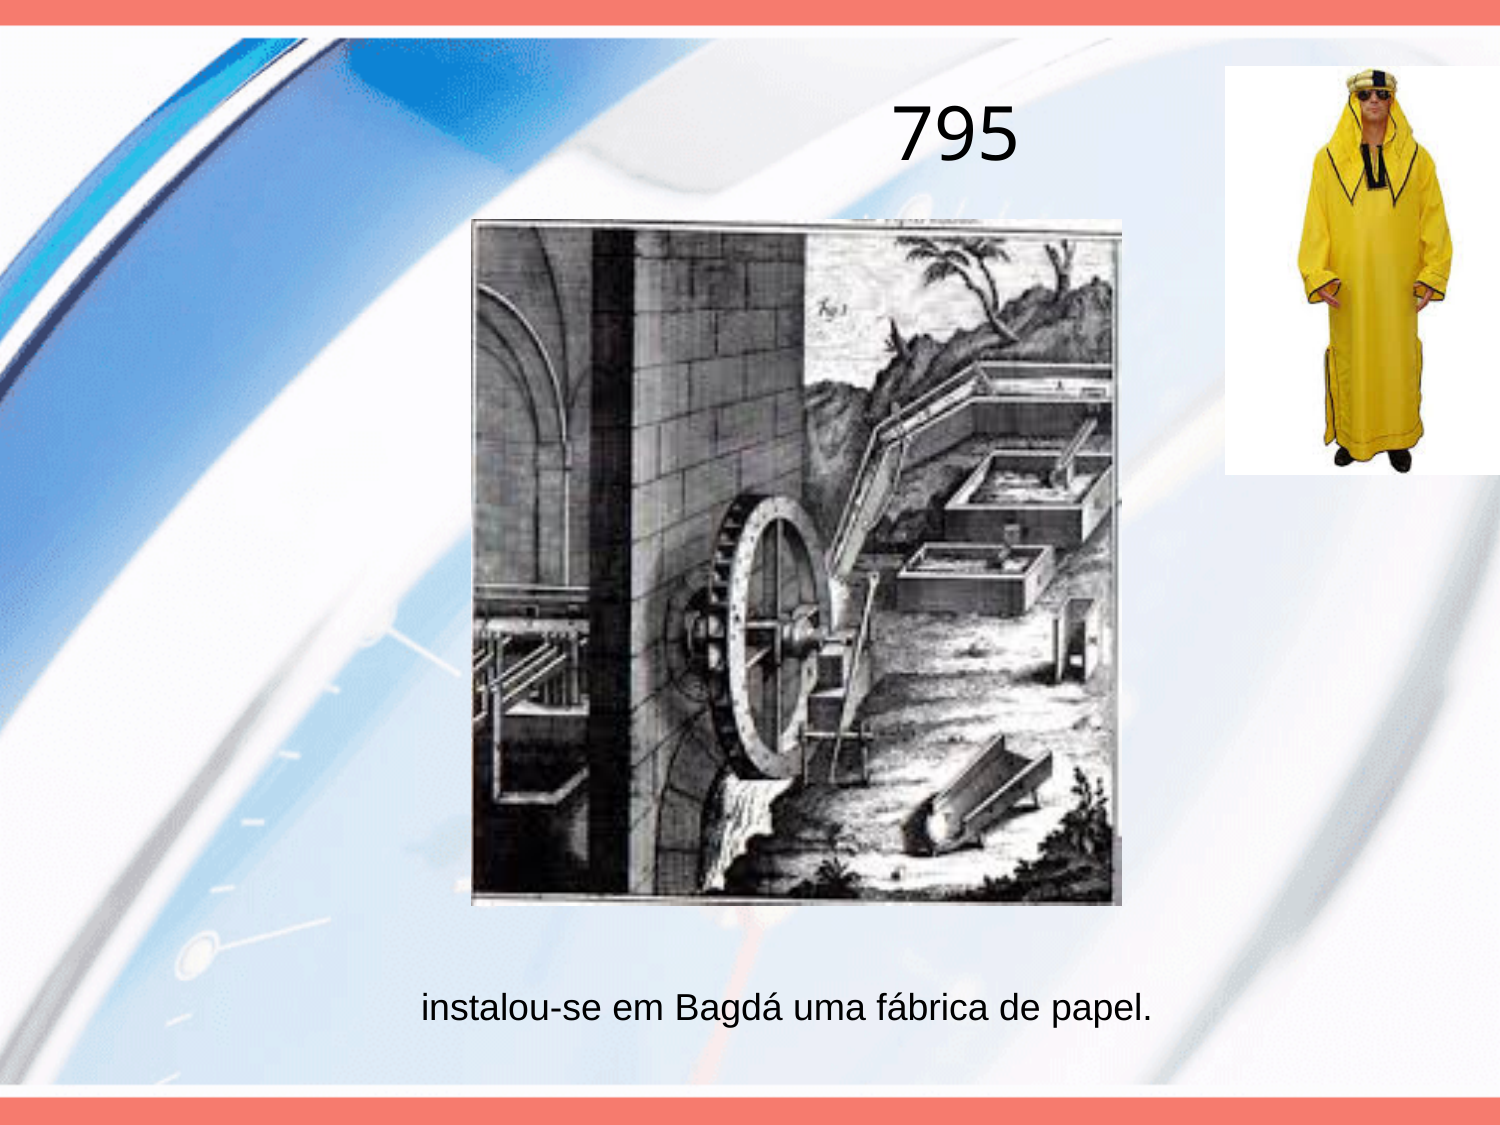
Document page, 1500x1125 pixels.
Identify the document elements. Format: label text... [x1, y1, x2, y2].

text_box instalou-se em Bagdá uma fábrica de papel. [406, 975, 1188, 1037]
title 795 [431, 30, 1481, 231]
picture [0, 0, 1500, 1125]
